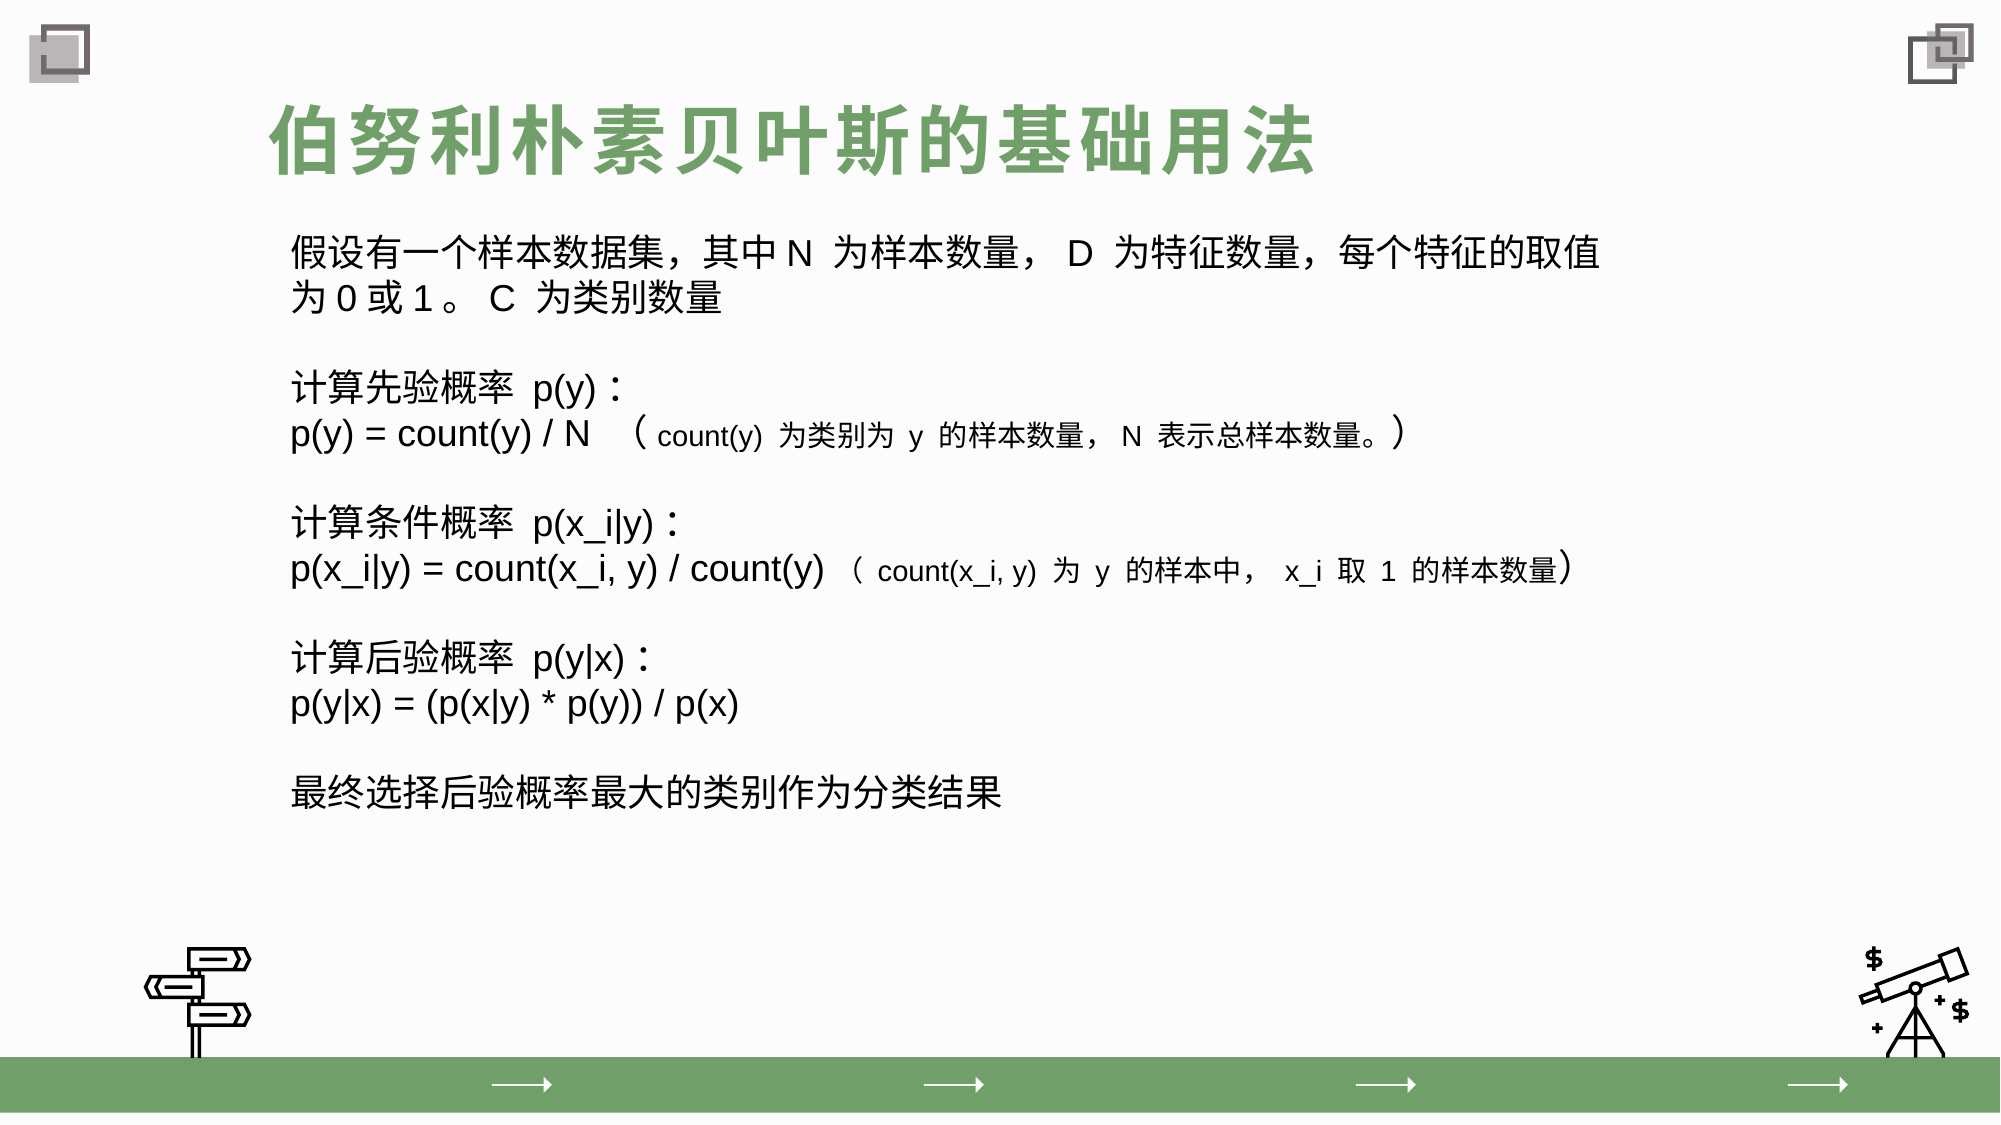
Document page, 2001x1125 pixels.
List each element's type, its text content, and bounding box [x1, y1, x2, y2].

text_box [522, 1056, 952, 1114]
picture [0, 0, 119, 108]
text_box [1818, 1056, 2000, 1114]
text_box [0, 1056, 520, 1114]
text_box 伯努利朴素贝叶斯的基础用法 [187, 68, 1893, 202]
text_box [1858, 946, 1970, 1058]
picture [1881, 0, 2000, 108]
text_box [143, 947, 252, 1059]
text_box [974, 1074, 986, 1096]
text_box [1386, 1056, 1817, 1114]
text_box 假设有一个样本数据集，其中N 为样本数量，D 为特征数量，每个特征的取值为0或1。C 为类别数量 计算先验概率 p(y)： p(y) = count(y) / N （count(y) 为类别为 y 的样本数量，N 表示总样本数量。） 计算条件概率 p(x_i|y)： p(x_i|y) = count(x_i, y) / count(y)（ count(x_i, y) 为 y 的样本中， x_i 取 1 的样本数量） 计算后验概率 p(y|x)： p(y|x) = (p(x|y) * p(y)) / p(x) 最终选择后验概率最大的类别作为分类结果 [275, 221, 1631, 822]
text_box [1406, 1074, 1418, 1096]
text_box [542, 1074, 554, 1096]
text_box [1838, 1074, 1850, 1096]
text_box [954, 1056, 1384, 1114]
